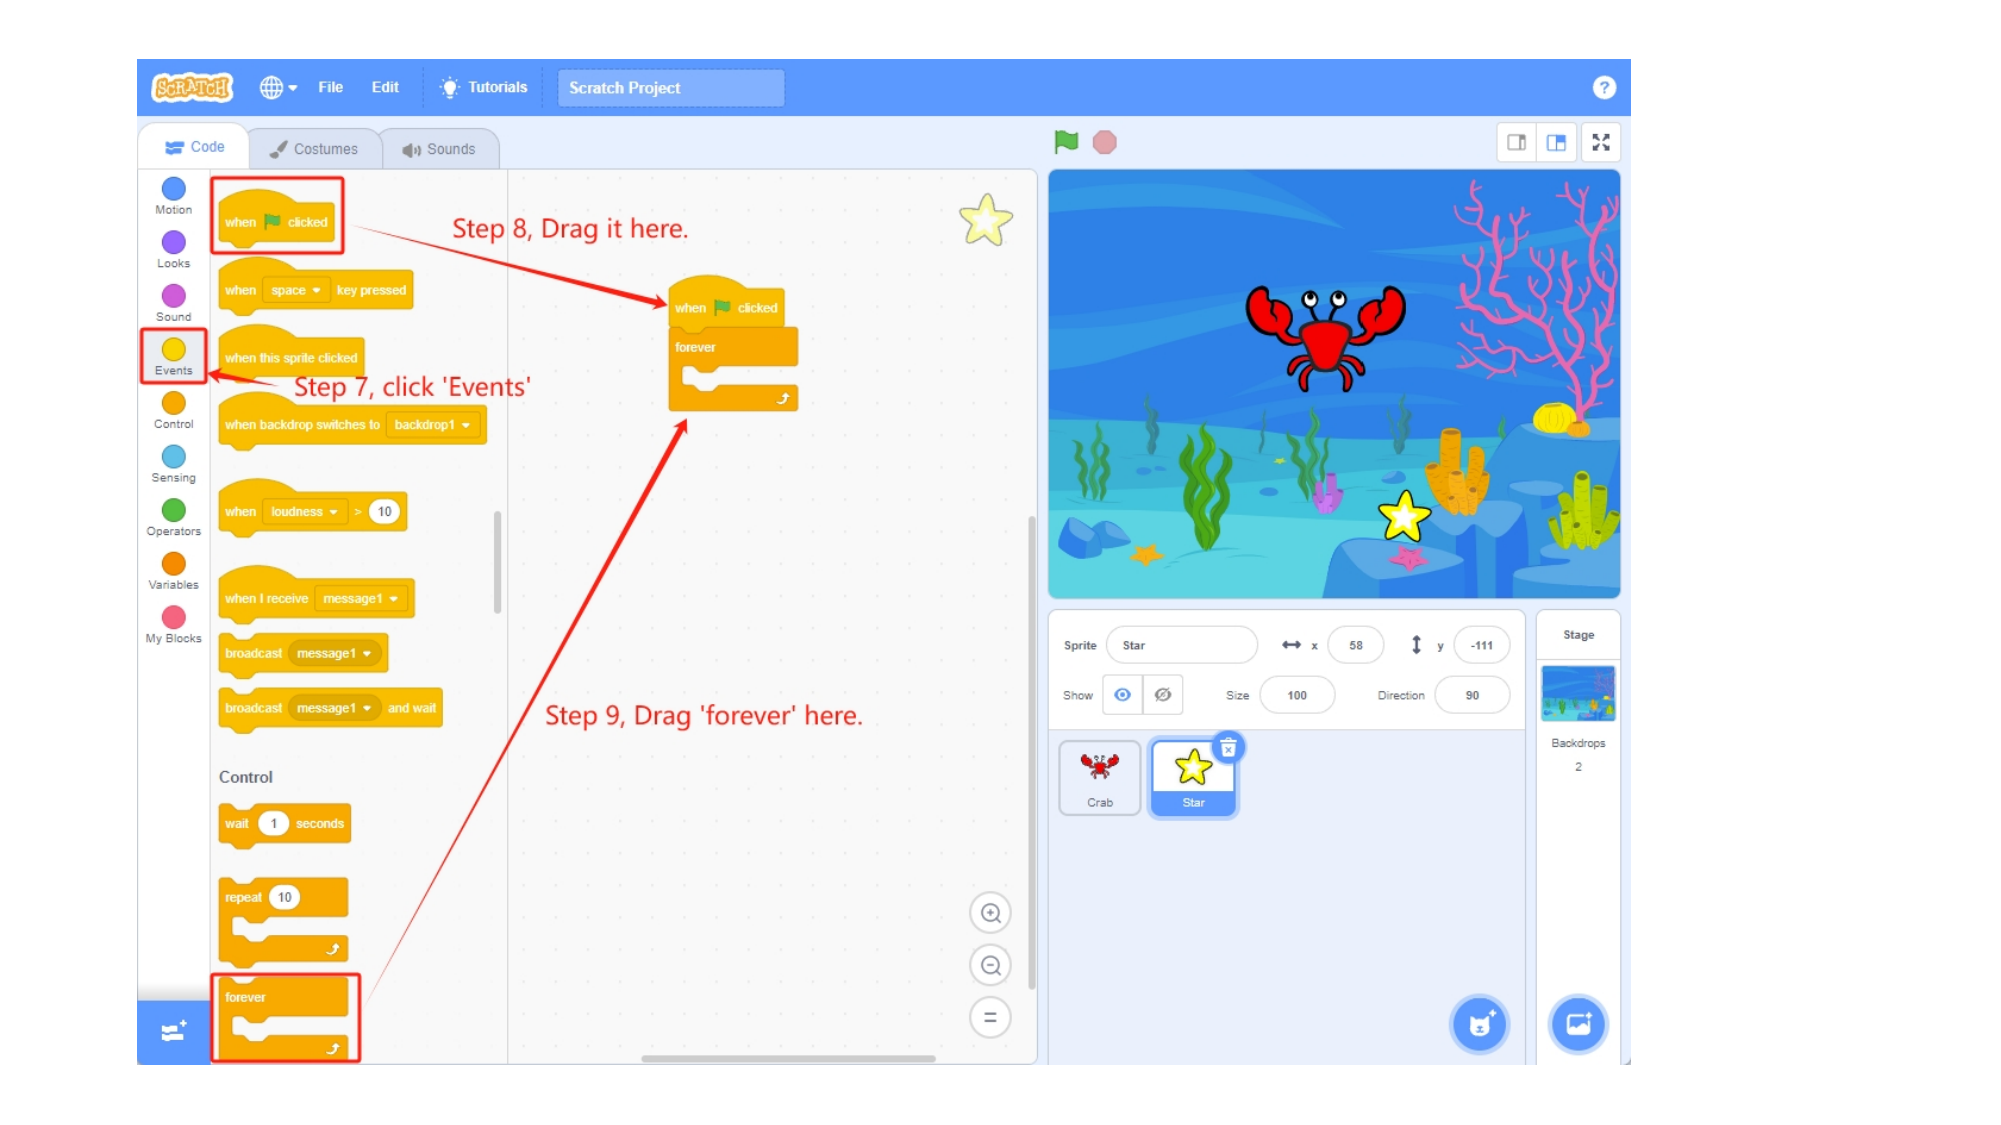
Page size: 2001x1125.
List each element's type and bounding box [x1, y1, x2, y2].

list [136, 59, 1631, 1066]
